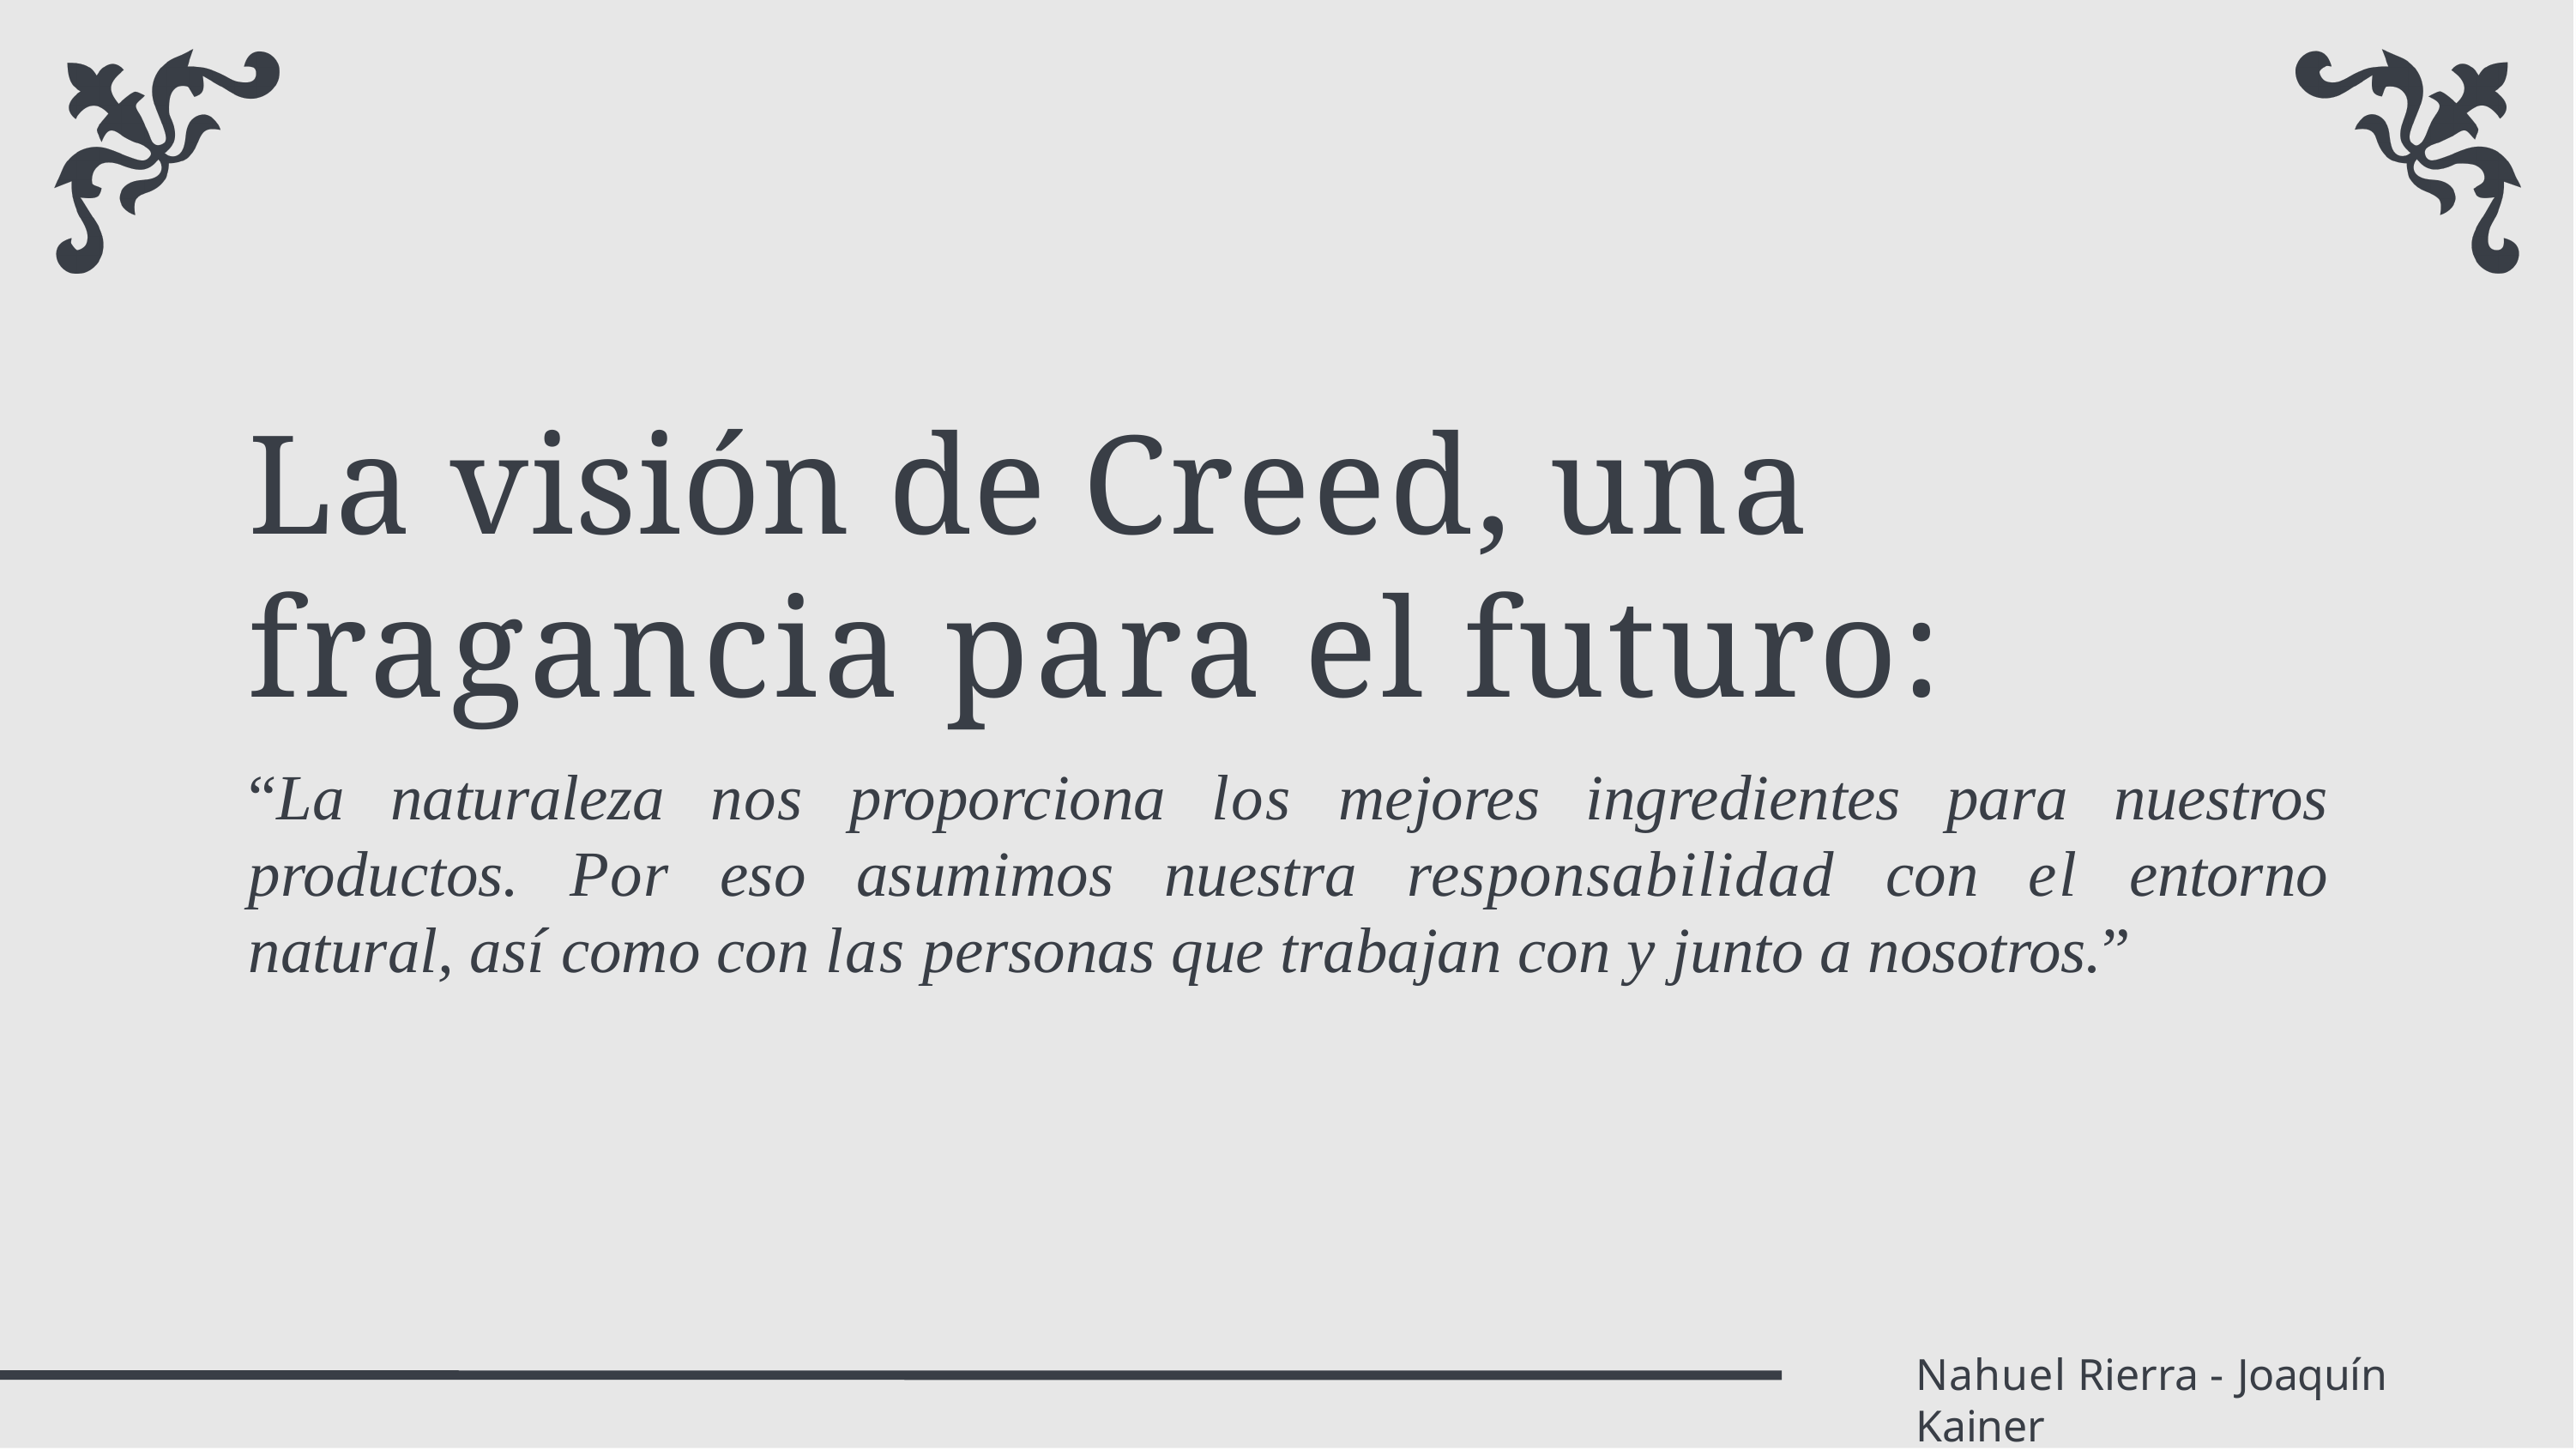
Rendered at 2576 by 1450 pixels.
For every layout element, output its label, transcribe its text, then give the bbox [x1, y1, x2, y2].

picture [54, 48, 280, 275]
subtitle “La naturaleza nos proporciona los mejores ingredientes para nuestros productos. Por eso asumimos nuestra responsabilidad con el entorno natural, así como con las personas que trabajan con y junto a nosotros.” [246, 757, 2329, 1450]
picture [2295, 48, 2521, 275]
title La visión de Creed, una fragancia para el futuro: [246, 393, 2329, 725]
text_box [0, 1370, 1783, 1381]
footer Nahuel Rierra - Joaquín Kainer [2329, 1345, 2499, 1450]
